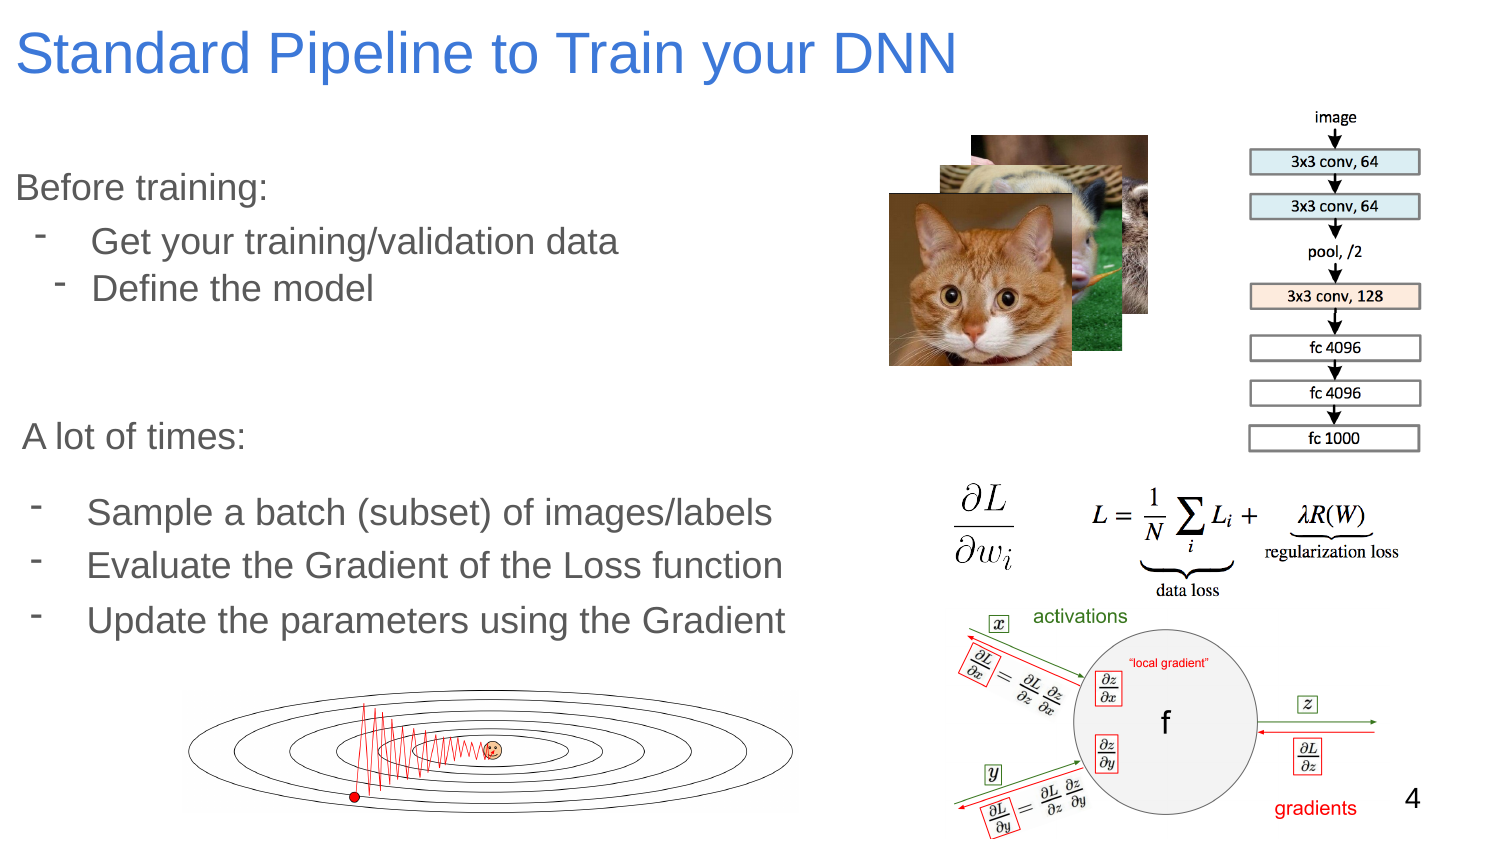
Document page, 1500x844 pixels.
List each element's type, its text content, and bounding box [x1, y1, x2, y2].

picture [953, 482, 1015, 571]
text_box Get your training/validation data [0, 195, 800, 276]
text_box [889, 135, 1148, 366]
picture [945, 476, 1418, 839]
text_box A lot of times: [6, 389, 285, 474]
text_box Sample a batch (subset) of images/labels [0, 474, 814, 517]
slide_number ‹#› [1395, 764, 1480, 830]
title Standard Pipeline to Train your DNN [0, 0, 1398, 94]
text_box Update the parameters using the Gradient [0, 579, 830, 651]
text_box Before training: [0, 140, 776, 195]
list Define the model [1, 242, 818, 323]
text_box Evaluate the Gradient of the Loss function [0, 517, 848, 602]
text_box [1237, 106, 1430, 459]
picture [181, 690, 800, 814]
